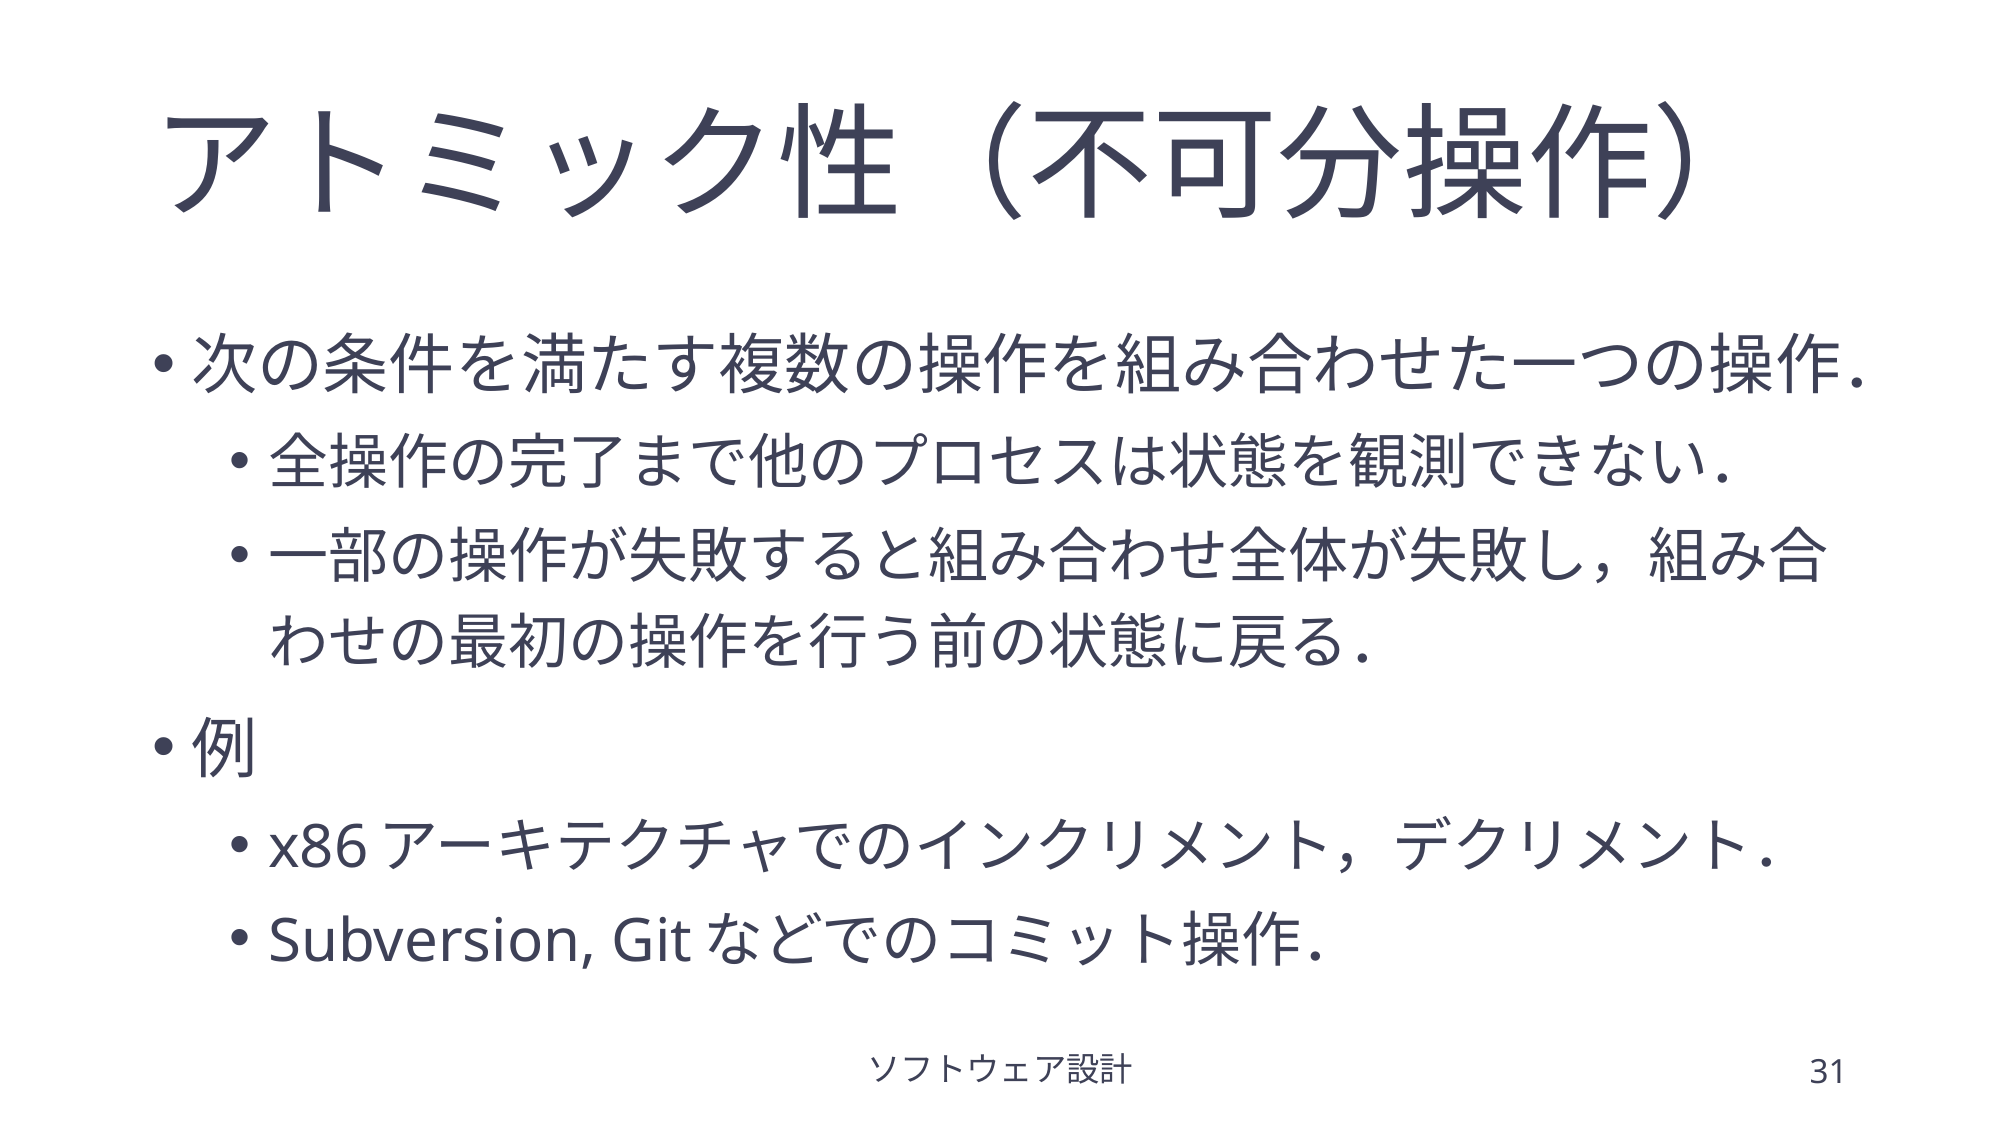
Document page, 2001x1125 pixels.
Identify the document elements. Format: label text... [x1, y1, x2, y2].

title アトミック性（不可分操作） [137, 59, 1863, 278]
list 次の条件を満たす複数の操作を組み合わせた一つの操作． 全操作の完了まで他のプロセスは状態を観測できない． 一部の操作が失敗すると組み合わせ全体が失敗し，組み合わせの最初の操作を行う前の状態に戻る． 例 x86アーキテクチャでのインクリメント，デクリメント． Subversion, Gitなどでのコミット操作． [137, 299, 1863, 1014]
footer ソフトウェア設計 [662, 1042, 1338, 1103]
slide_number 31 [1412, 1042, 1863, 1103]
